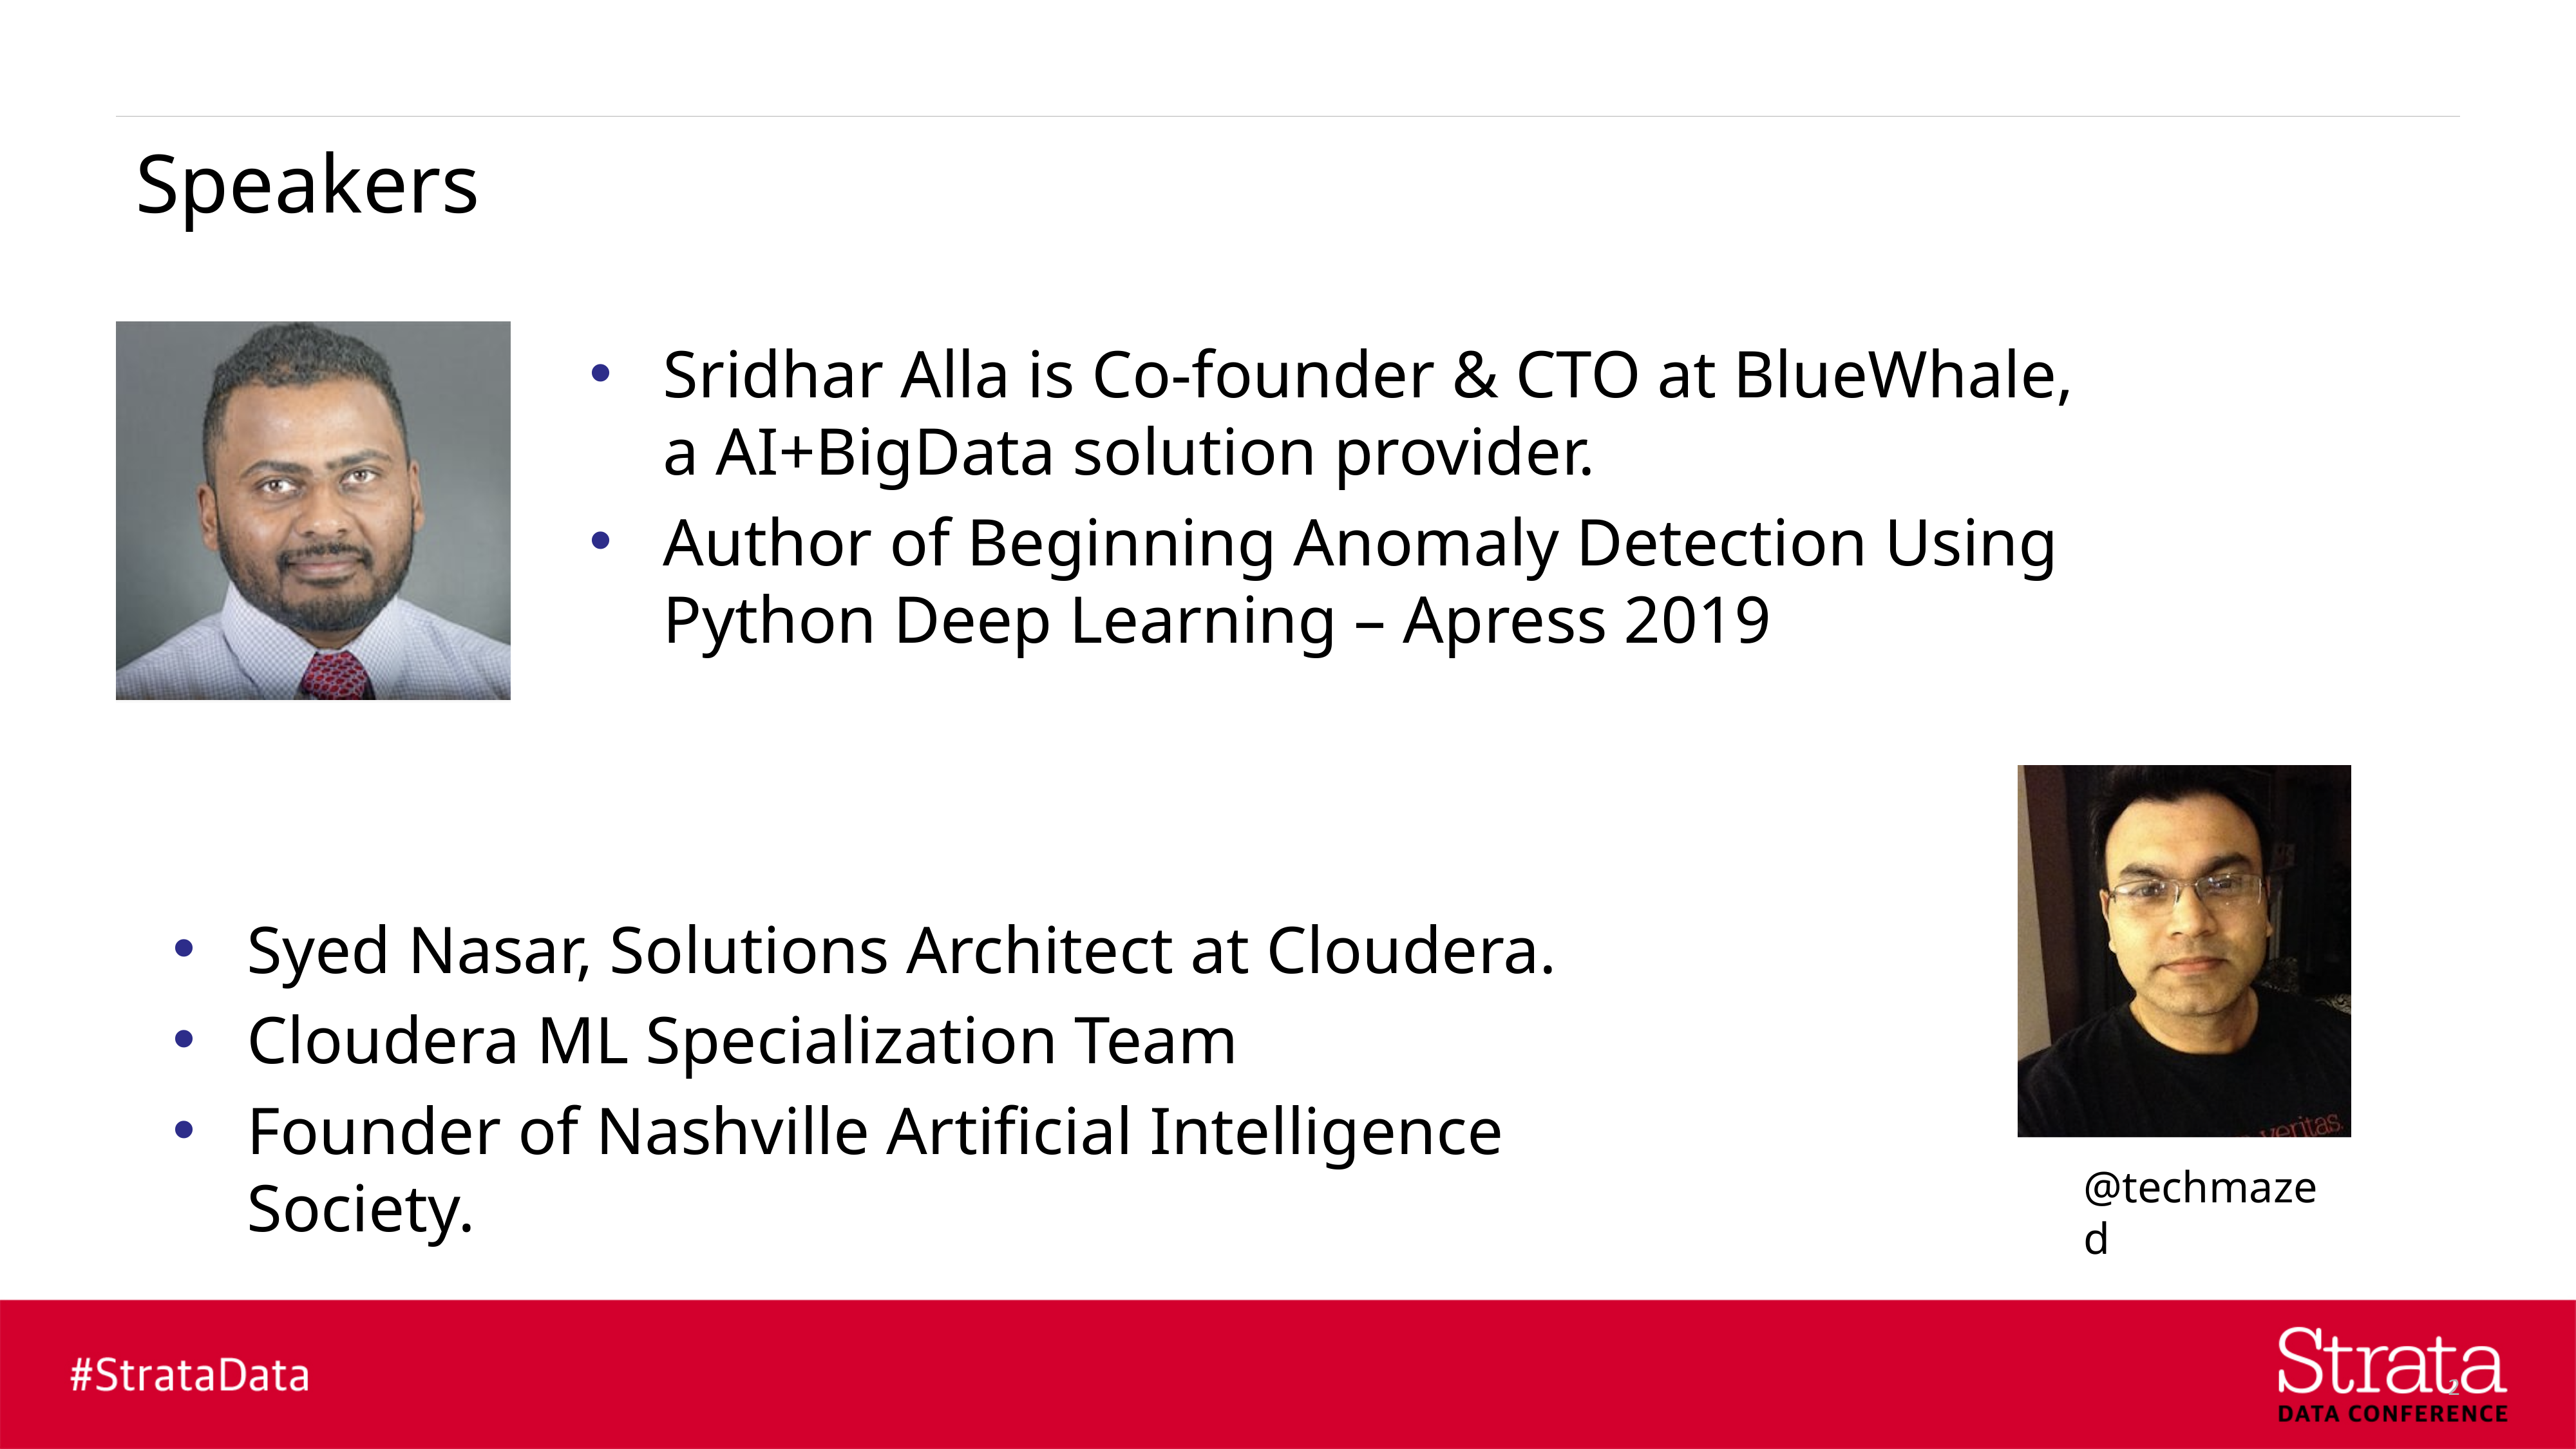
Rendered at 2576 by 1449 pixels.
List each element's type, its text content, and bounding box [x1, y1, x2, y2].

title Speakers [116, 130, 2460, 248]
text_box Syed Nasar, Solutions Architect at Cloudera. Cloudera ML Specialization Team Founder of Nashville Artificial Intelligence Society. [131, 889, 1677, 1254]
list Sridhar Alla is Co-founder & CTO at BlueWhale, a AI+BigData solution provider. Author of Beginning Anomaly Detection Using Python Deep Learning – Apress 2019 [547, 314, 2134, 724]
text_box @techmazed [2074, 1155, 2345, 1268]
picture [0, 0, 2576, 1449]
